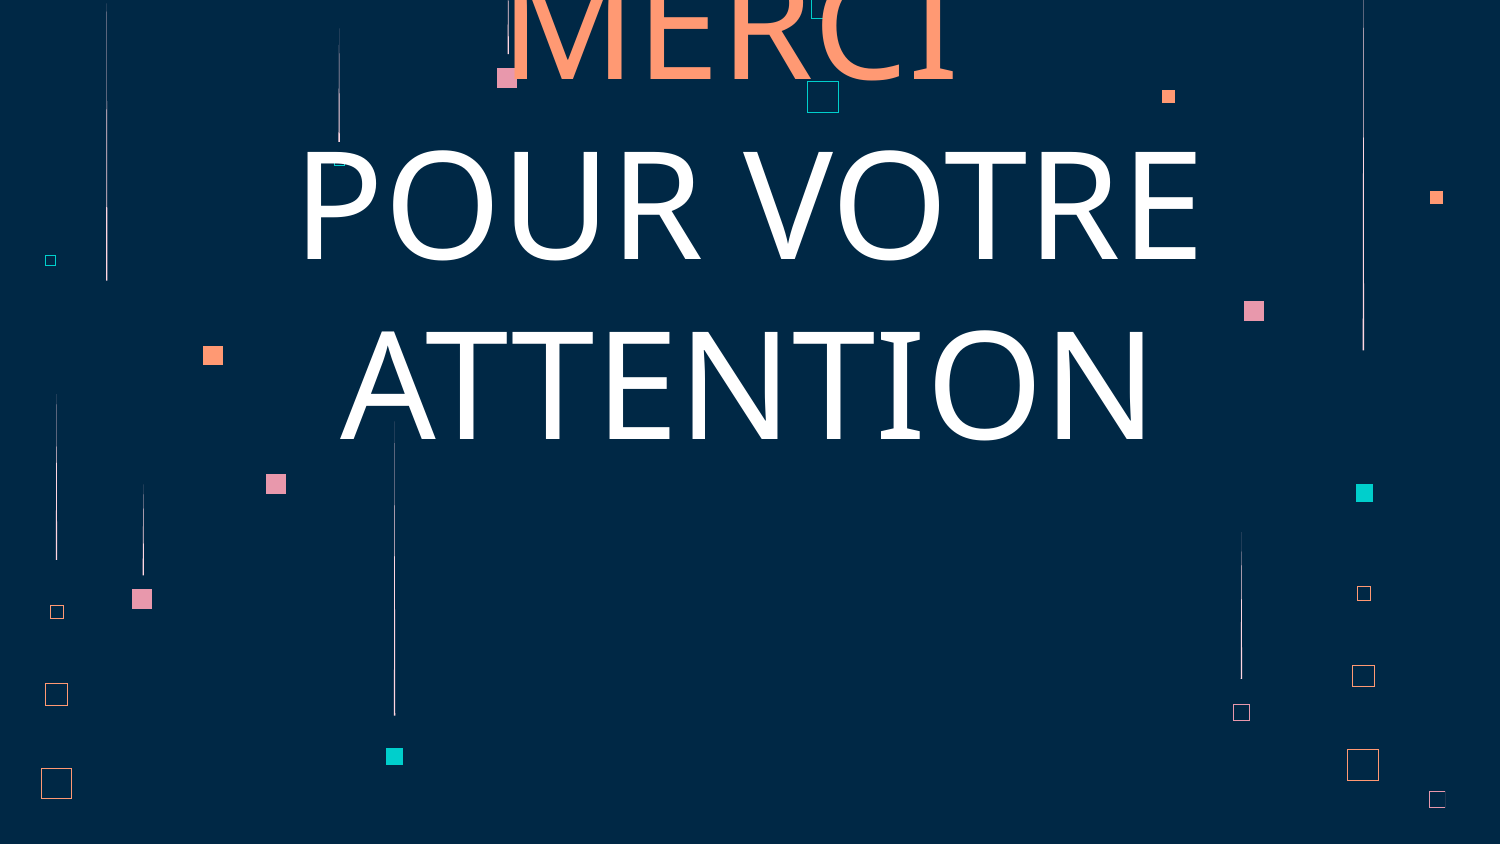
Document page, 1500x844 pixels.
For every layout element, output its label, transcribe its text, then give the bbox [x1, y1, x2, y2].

text_box MERCI POUR VOTRE ATTENTION [0, 300, 1499, 485]
